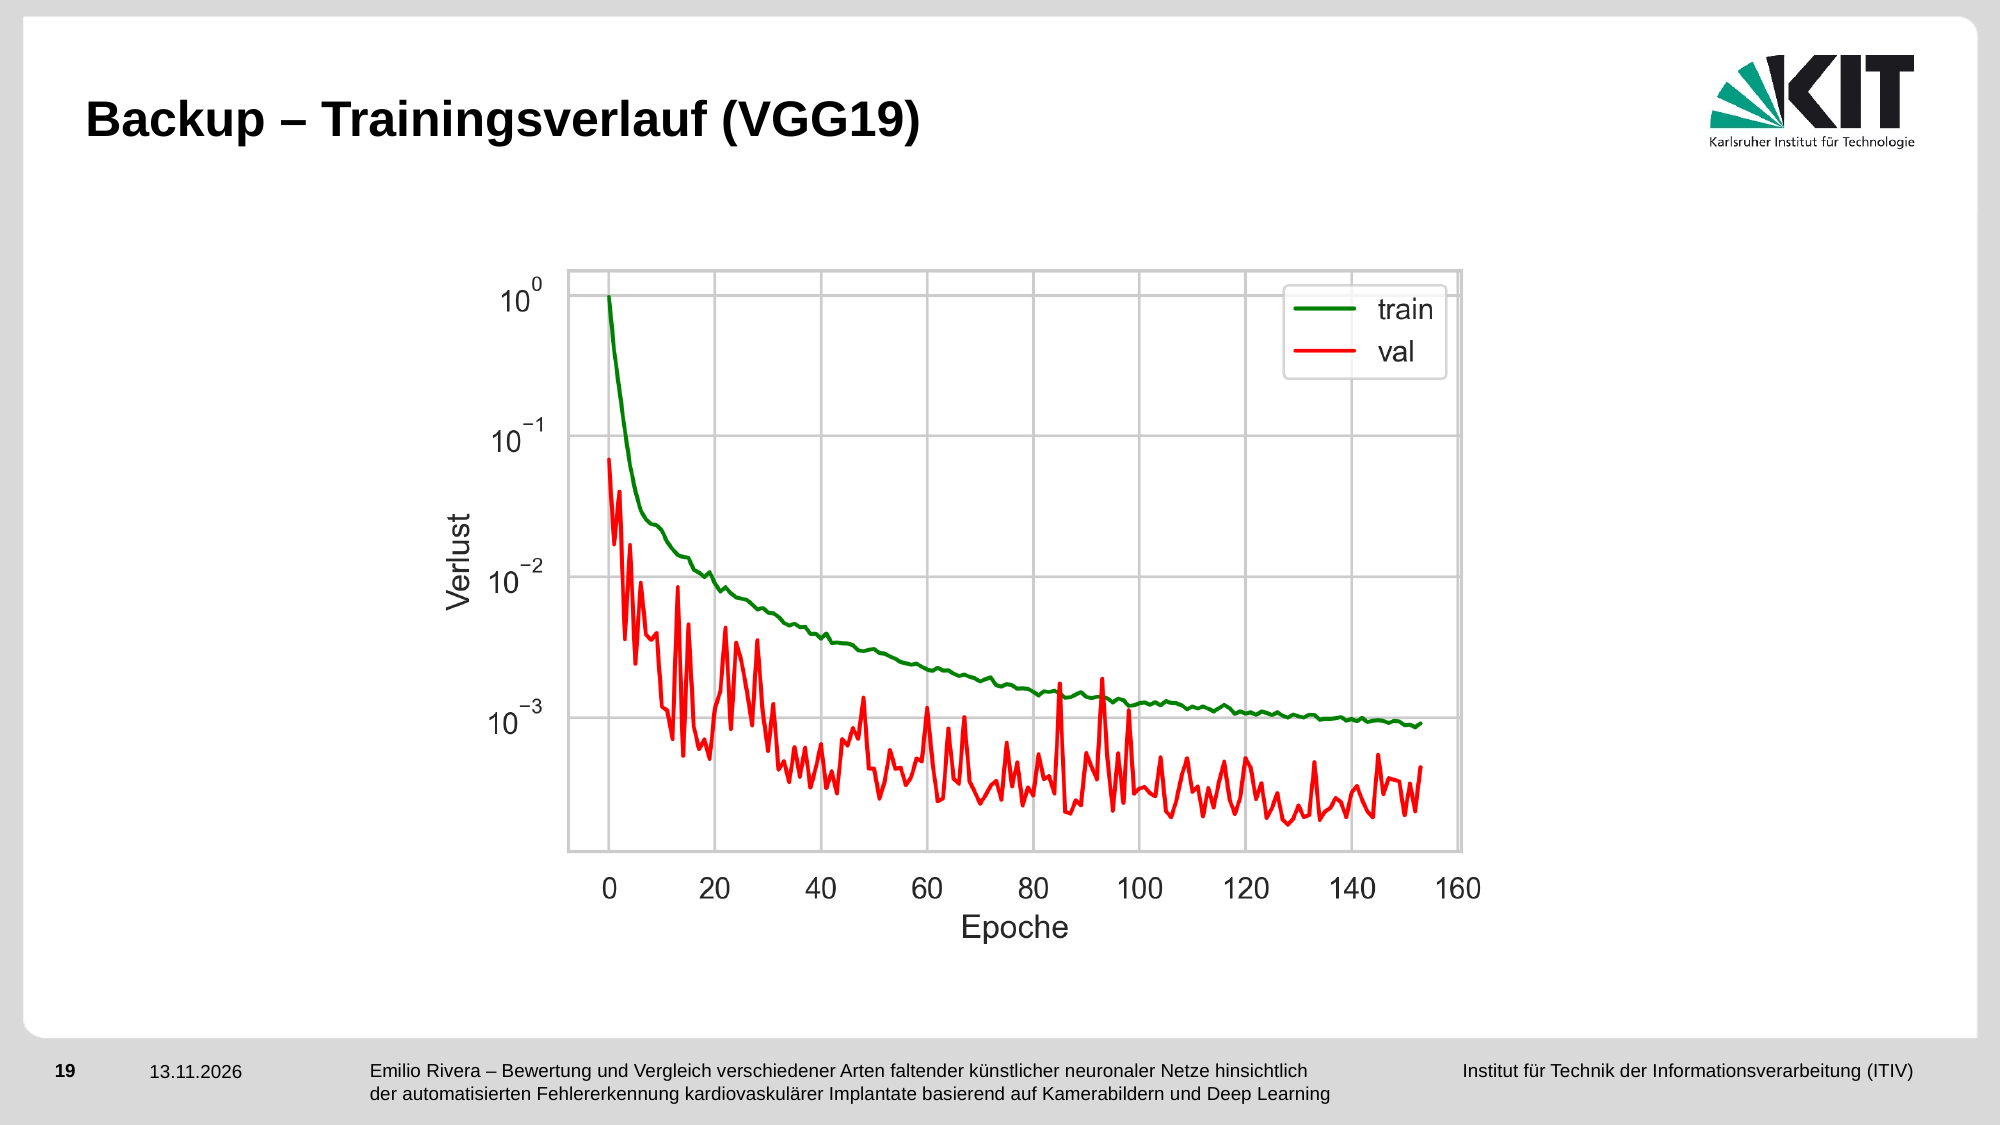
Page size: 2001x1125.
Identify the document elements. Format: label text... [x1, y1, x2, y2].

title Backup – Trainingsverlauf (VGG19) [85, 54, 1598, 147]
picture [0, 0, 2000, 1125]
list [423, 178, 1576, 947]
footer Emilio Rivera – Bewertung und Vergleich verschiedener Arten faltender künstlicher neuronaler Netze hinsichtlich der automatisierten Fehlererkennung kardiovaskulärer Implantate basierend auf Kamerabildern und Deep Learning [369, 1058, 1331, 1119]
